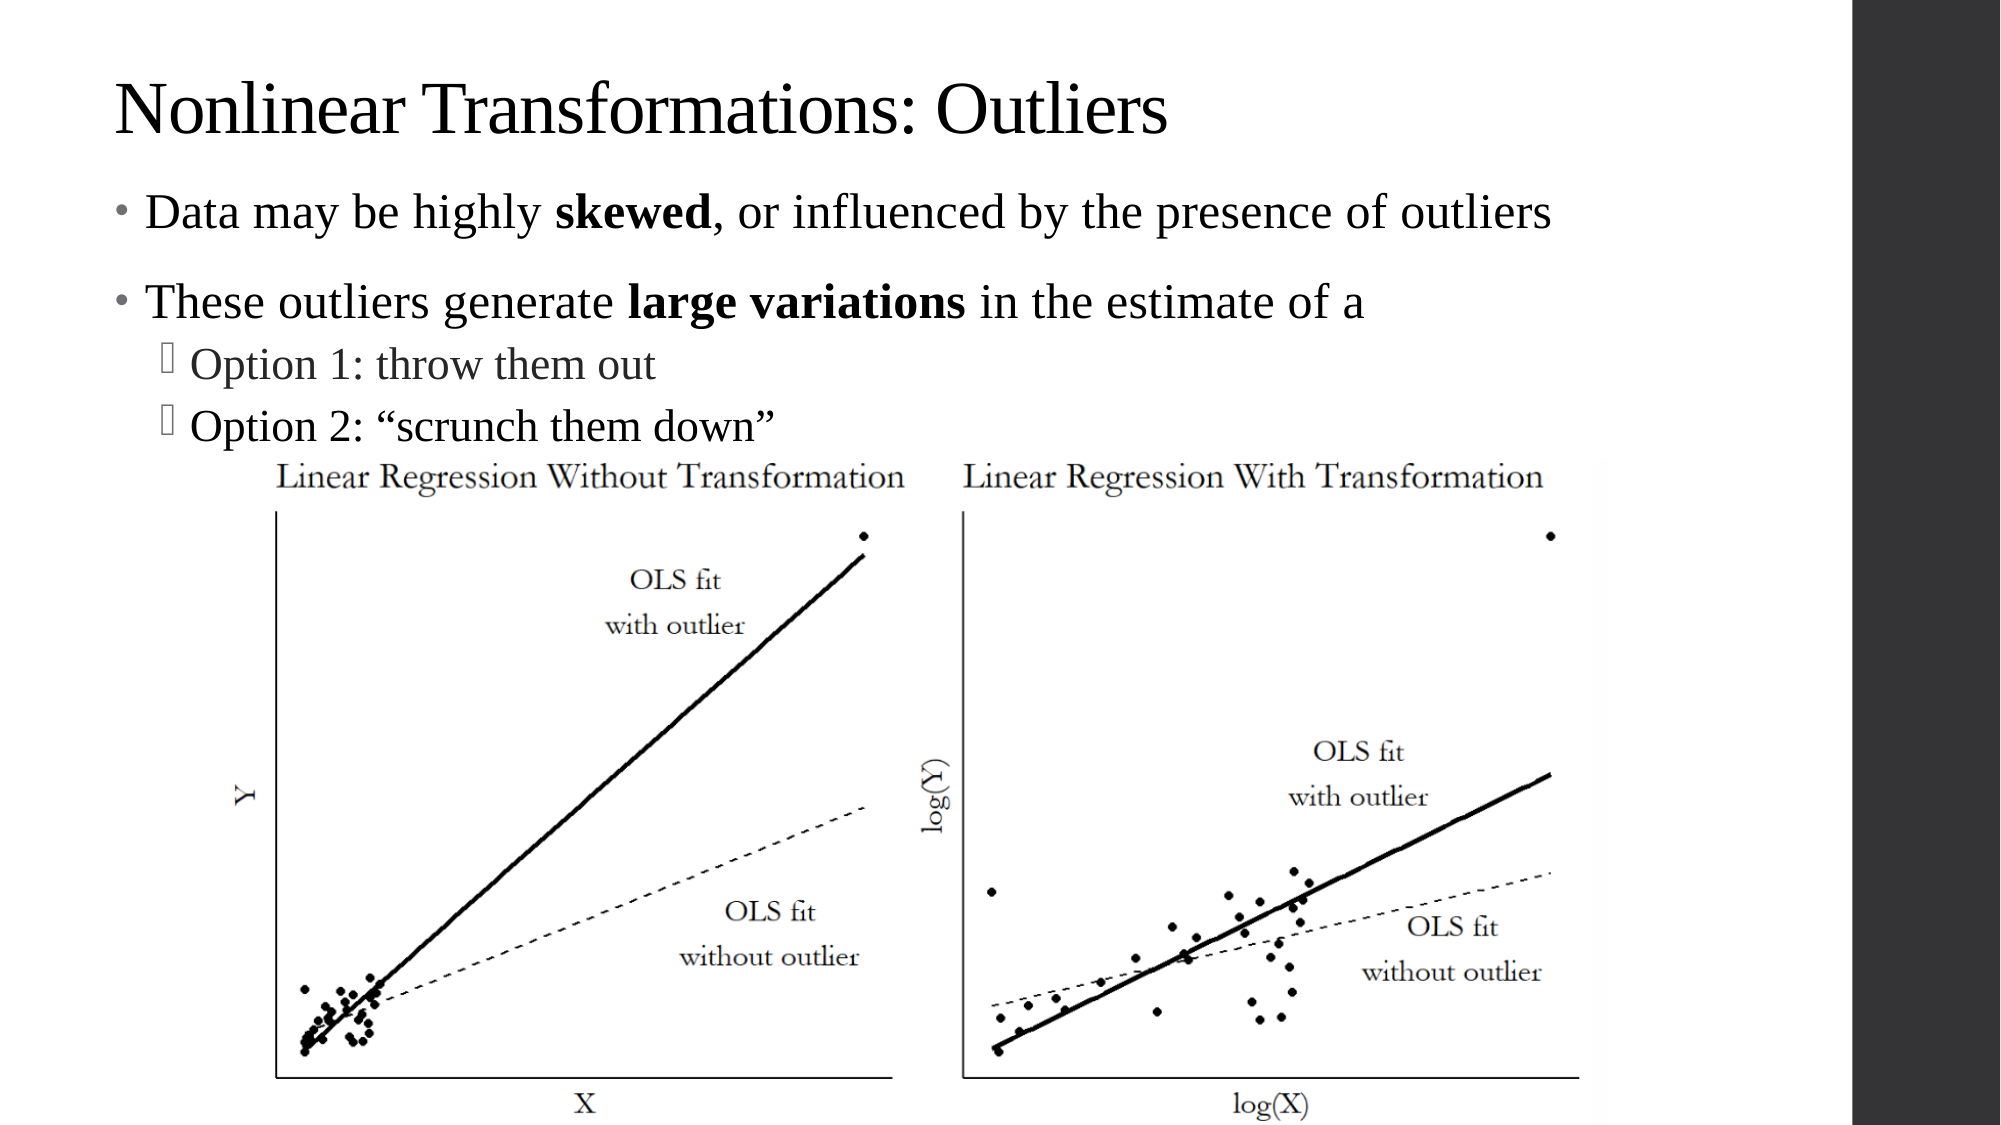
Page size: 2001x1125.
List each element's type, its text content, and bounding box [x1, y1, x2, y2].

title Nonlinear Transformations: Outliers [99, 55, 1813, 158]
picture [224, 458, 1609, 1125]
